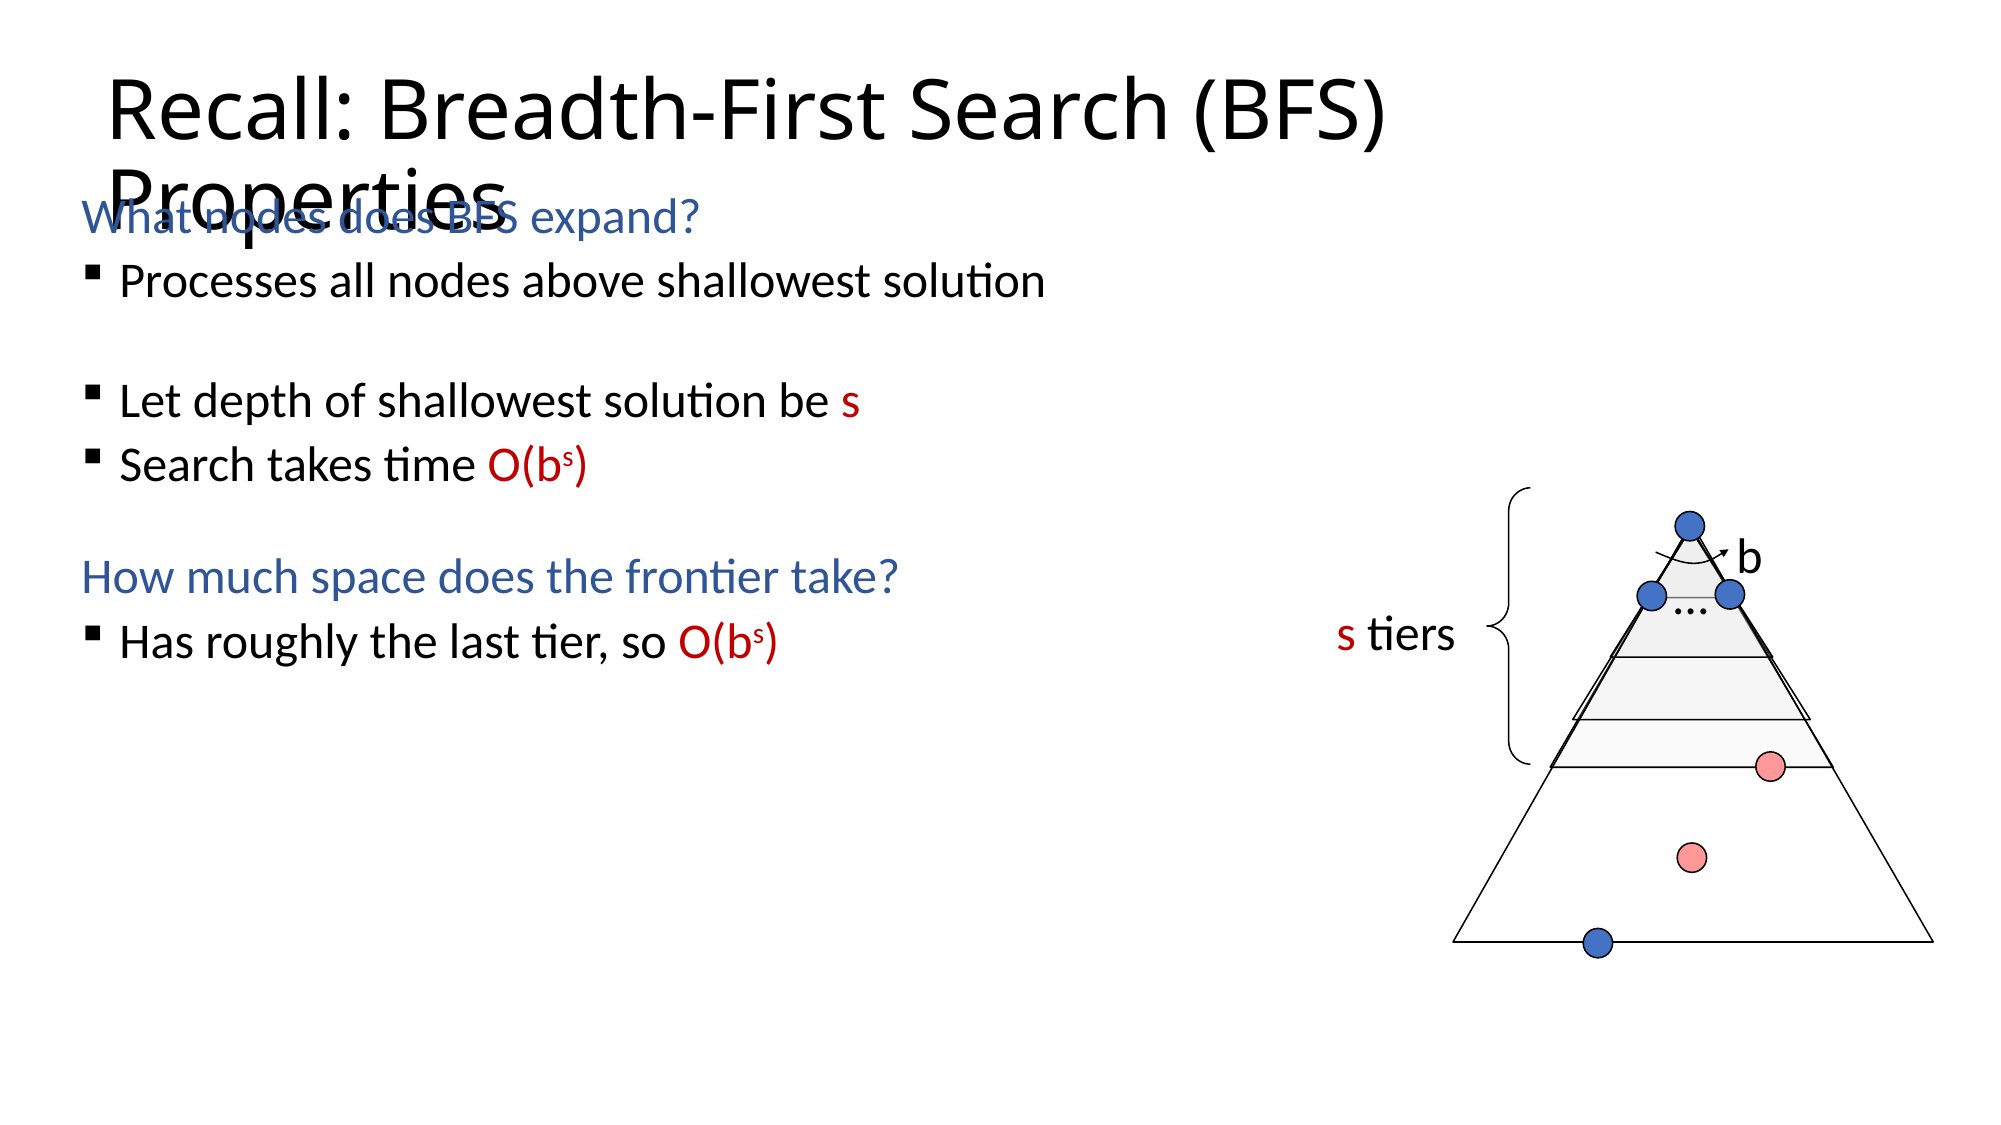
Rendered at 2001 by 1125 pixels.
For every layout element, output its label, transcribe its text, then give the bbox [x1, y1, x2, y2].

title Recall: Breadth-First Search (BFS) Properties [90, 60, 1816, 164]
text_box b [1721, 516, 1771, 592]
text_box [1740, 606, 1773, 658]
text_box [1508, 487, 1531, 765]
text_box [1637, 581, 1658, 611]
text_box [1572, 658, 1613, 720]
text_box [1675, 538, 1707, 551]
text_box [1655, 549, 1721, 564]
text_box [1610, 607, 1642, 658]
text_box [1583, 928, 1613, 958]
text_box [1715, 582, 1745, 610]
text_box [1755, 751, 1786, 782]
text_box [1675, 511, 1705, 541]
text_box What nodes does BFS expand? Processes all nodes above shallowest solution Let depth of shallowest solution be s Search takes time O(bs) How much space does the frontier take? Has roughly the last tier, so O(bs) [66, 182, 1087, 959]
text_box [1677, 842, 1707, 873]
text_box [1452, 560, 1934, 942]
text_box … [1658, 556, 1704, 632]
text_box [1770, 658, 1811, 720]
text_box s tiers [1321, 592, 1529, 668]
